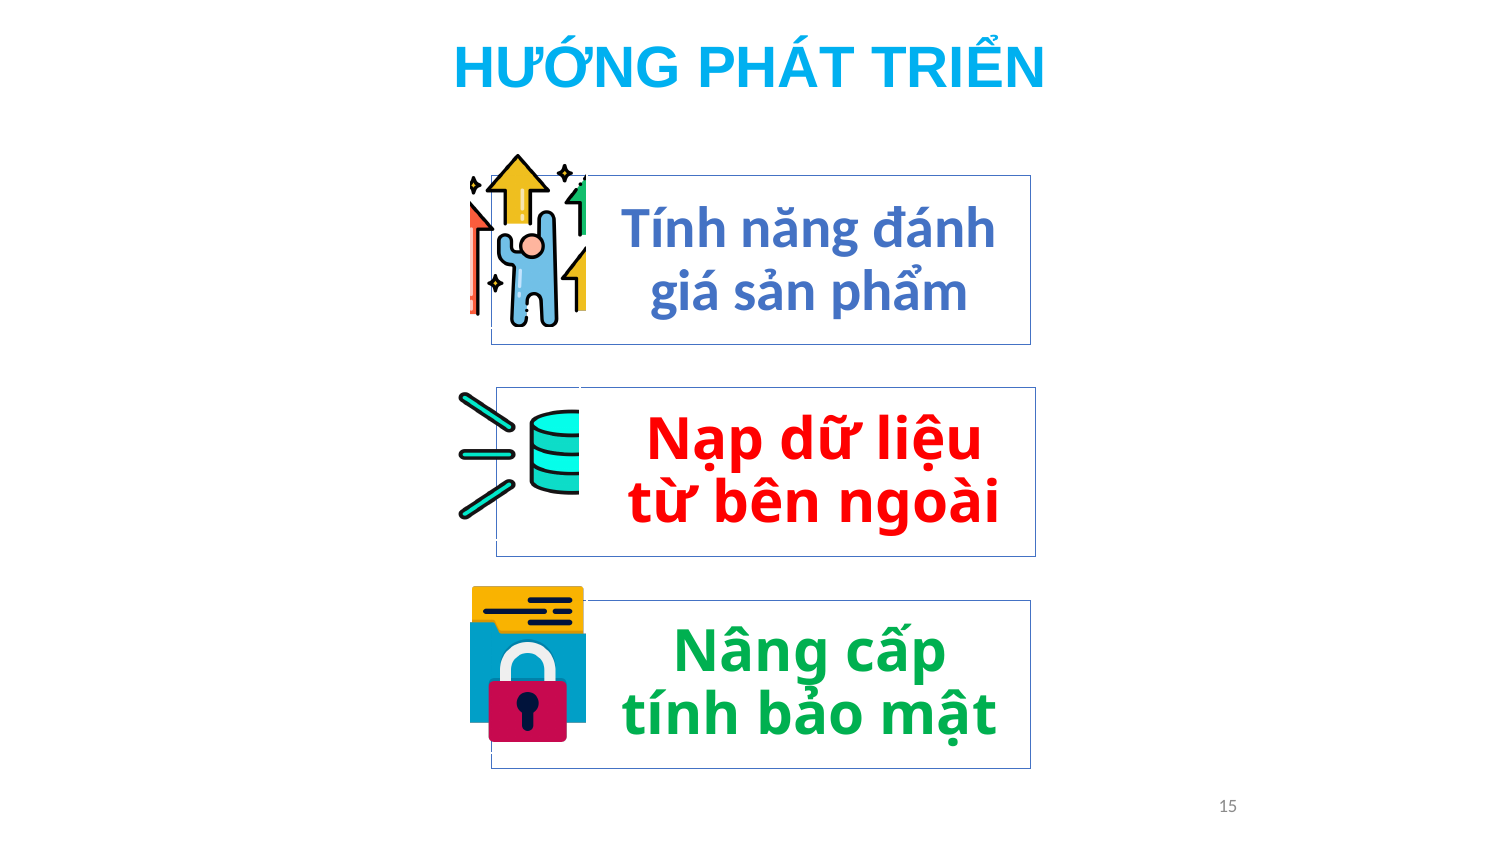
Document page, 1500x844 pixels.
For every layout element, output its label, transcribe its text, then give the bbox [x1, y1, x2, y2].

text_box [193, 137, 1307, 782]
slide_number 15 [1059, 782, 1397, 827]
text_box HƯỚNG PHÁT TRIỂN [266, 21, 1234, 107]
